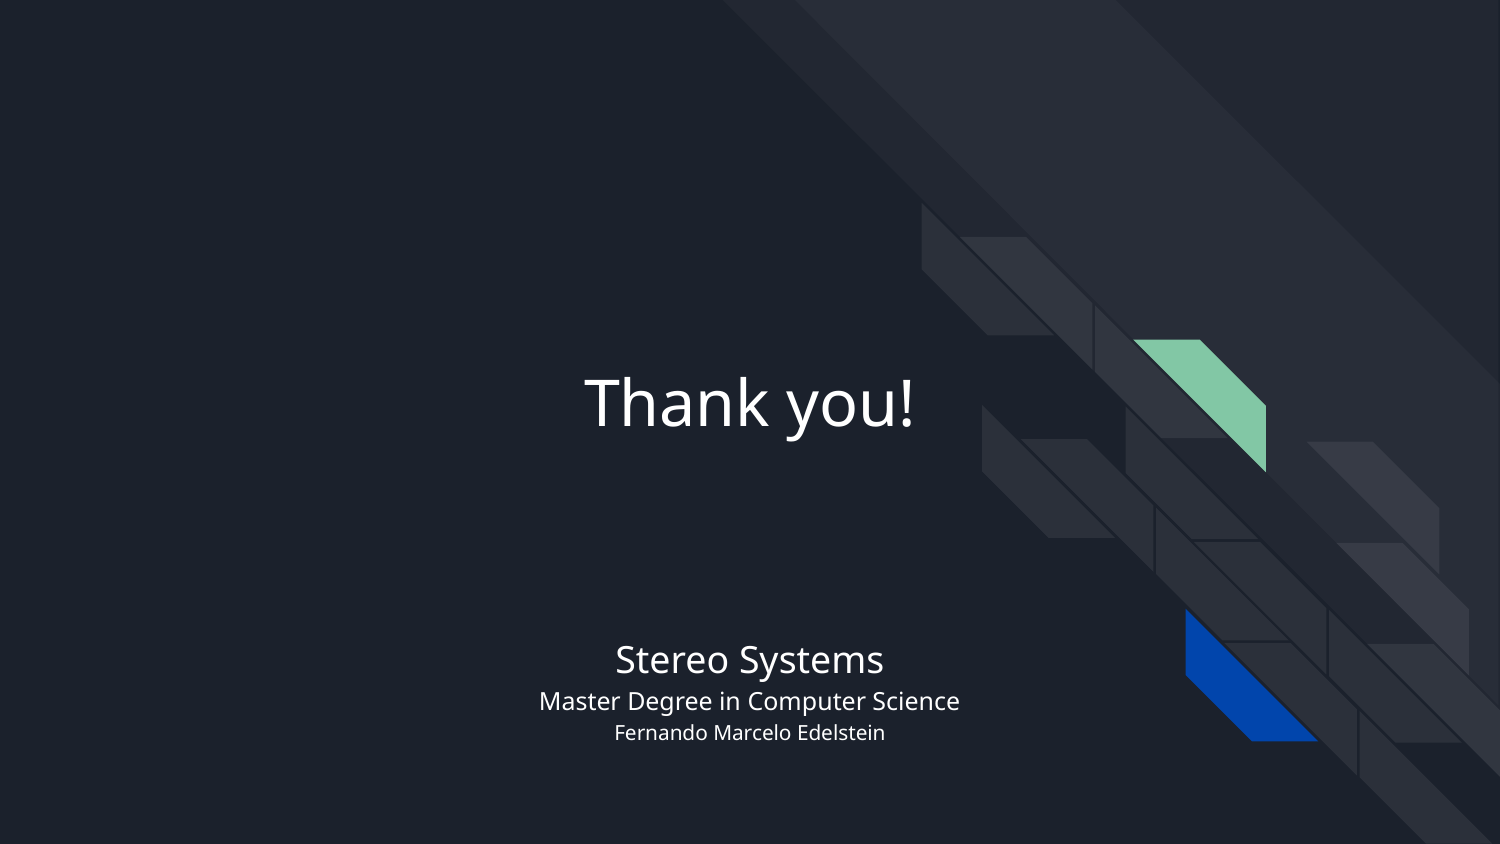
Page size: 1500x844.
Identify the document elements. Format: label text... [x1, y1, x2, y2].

title Thank you! [172, 346, 1328, 497]
text_box Stereo Systems Master Degree in Computer Science Fernando Marcelo Edelstein [490, 614, 1010, 755]
